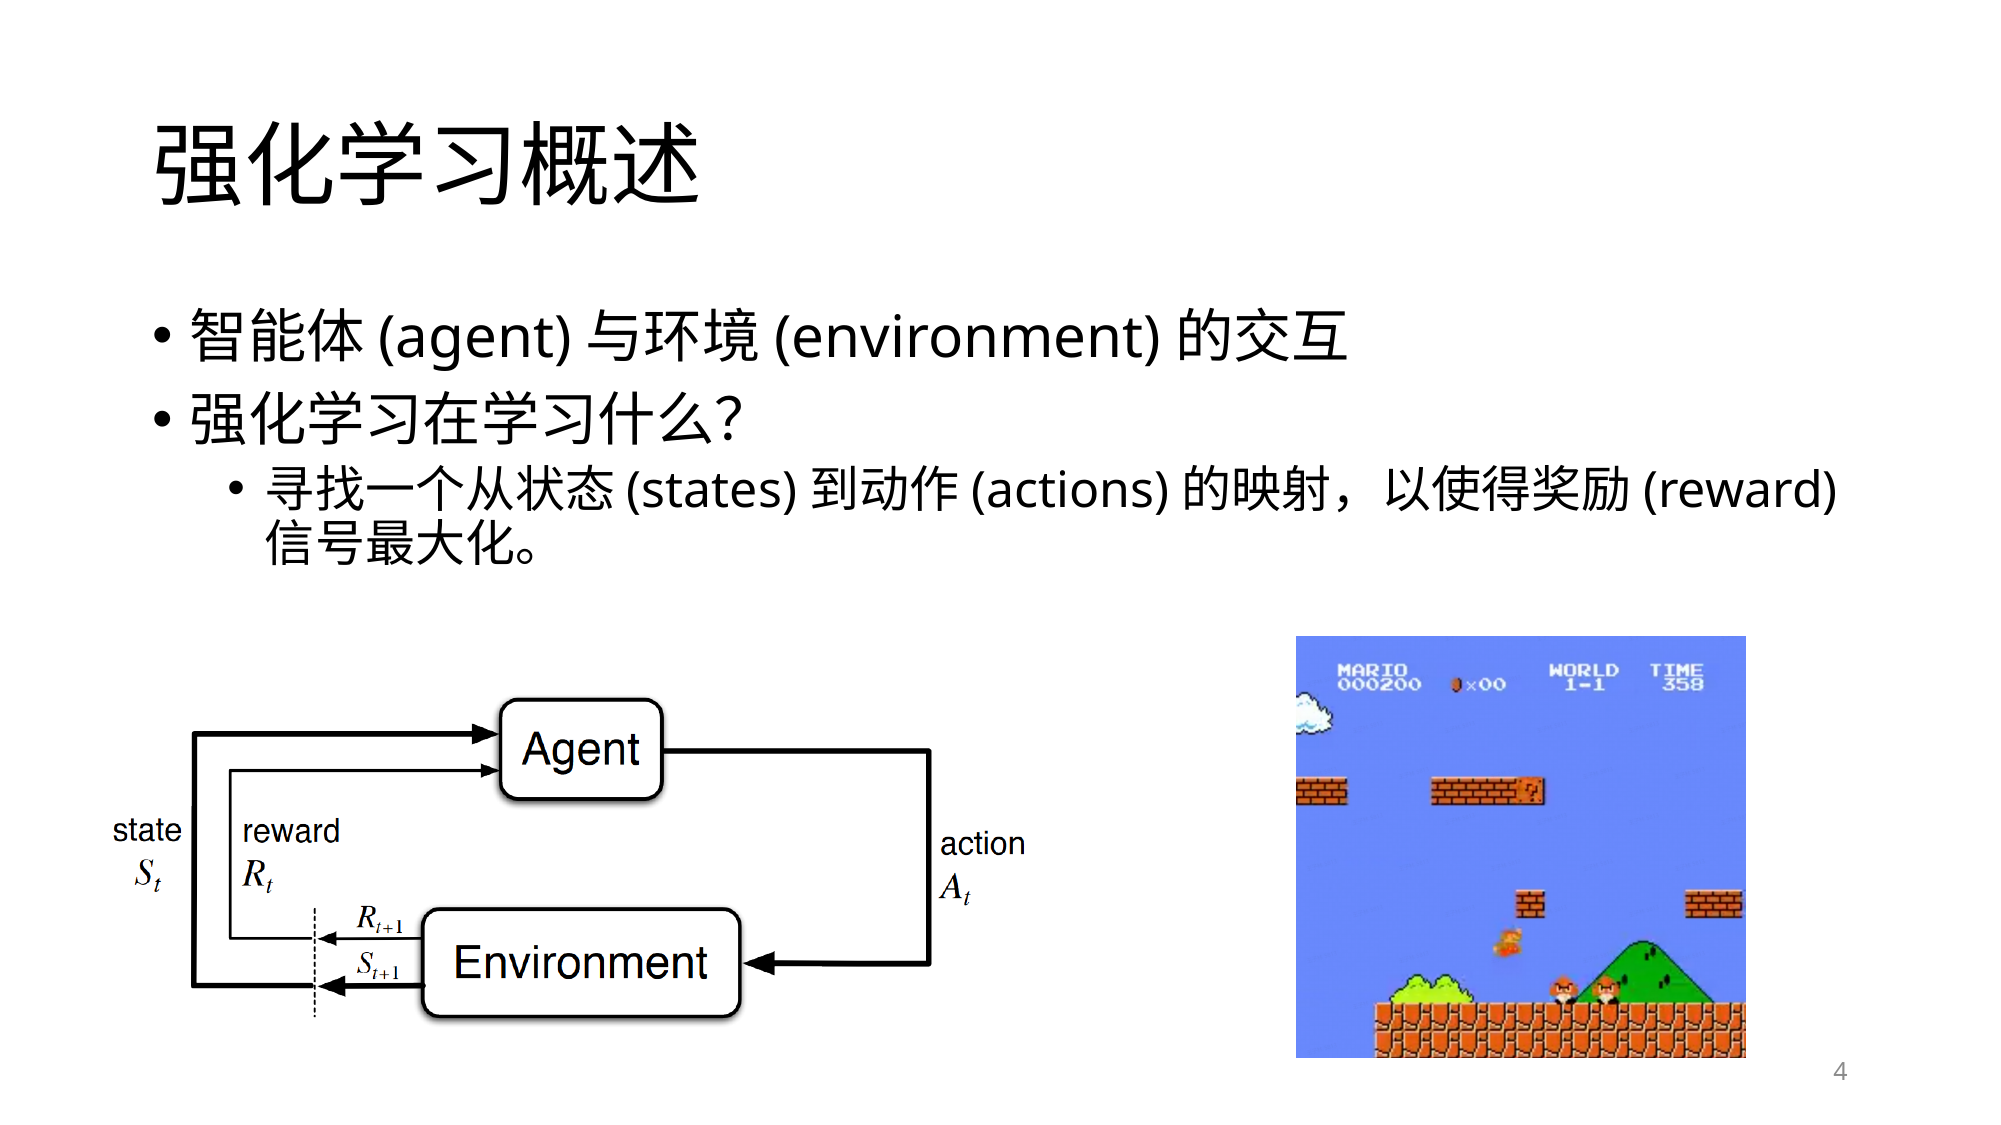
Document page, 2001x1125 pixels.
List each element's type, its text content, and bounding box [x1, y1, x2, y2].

title 强化学习概述 [137, 59, 1863, 278]
slide_number 4 [1412, 1042, 1863, 1103]
picture [102, 659, 1044, 1034]
picture [1296, 636, 1746, 1058]
text_box 智能体(agent)与环境(environment)的交互 强化学习在学习什么？ 寻找一个从状态(states)到动作(actions)的映射，以使得奖励(reward)信号最大化。 [137, 299, 1863, 1093]
